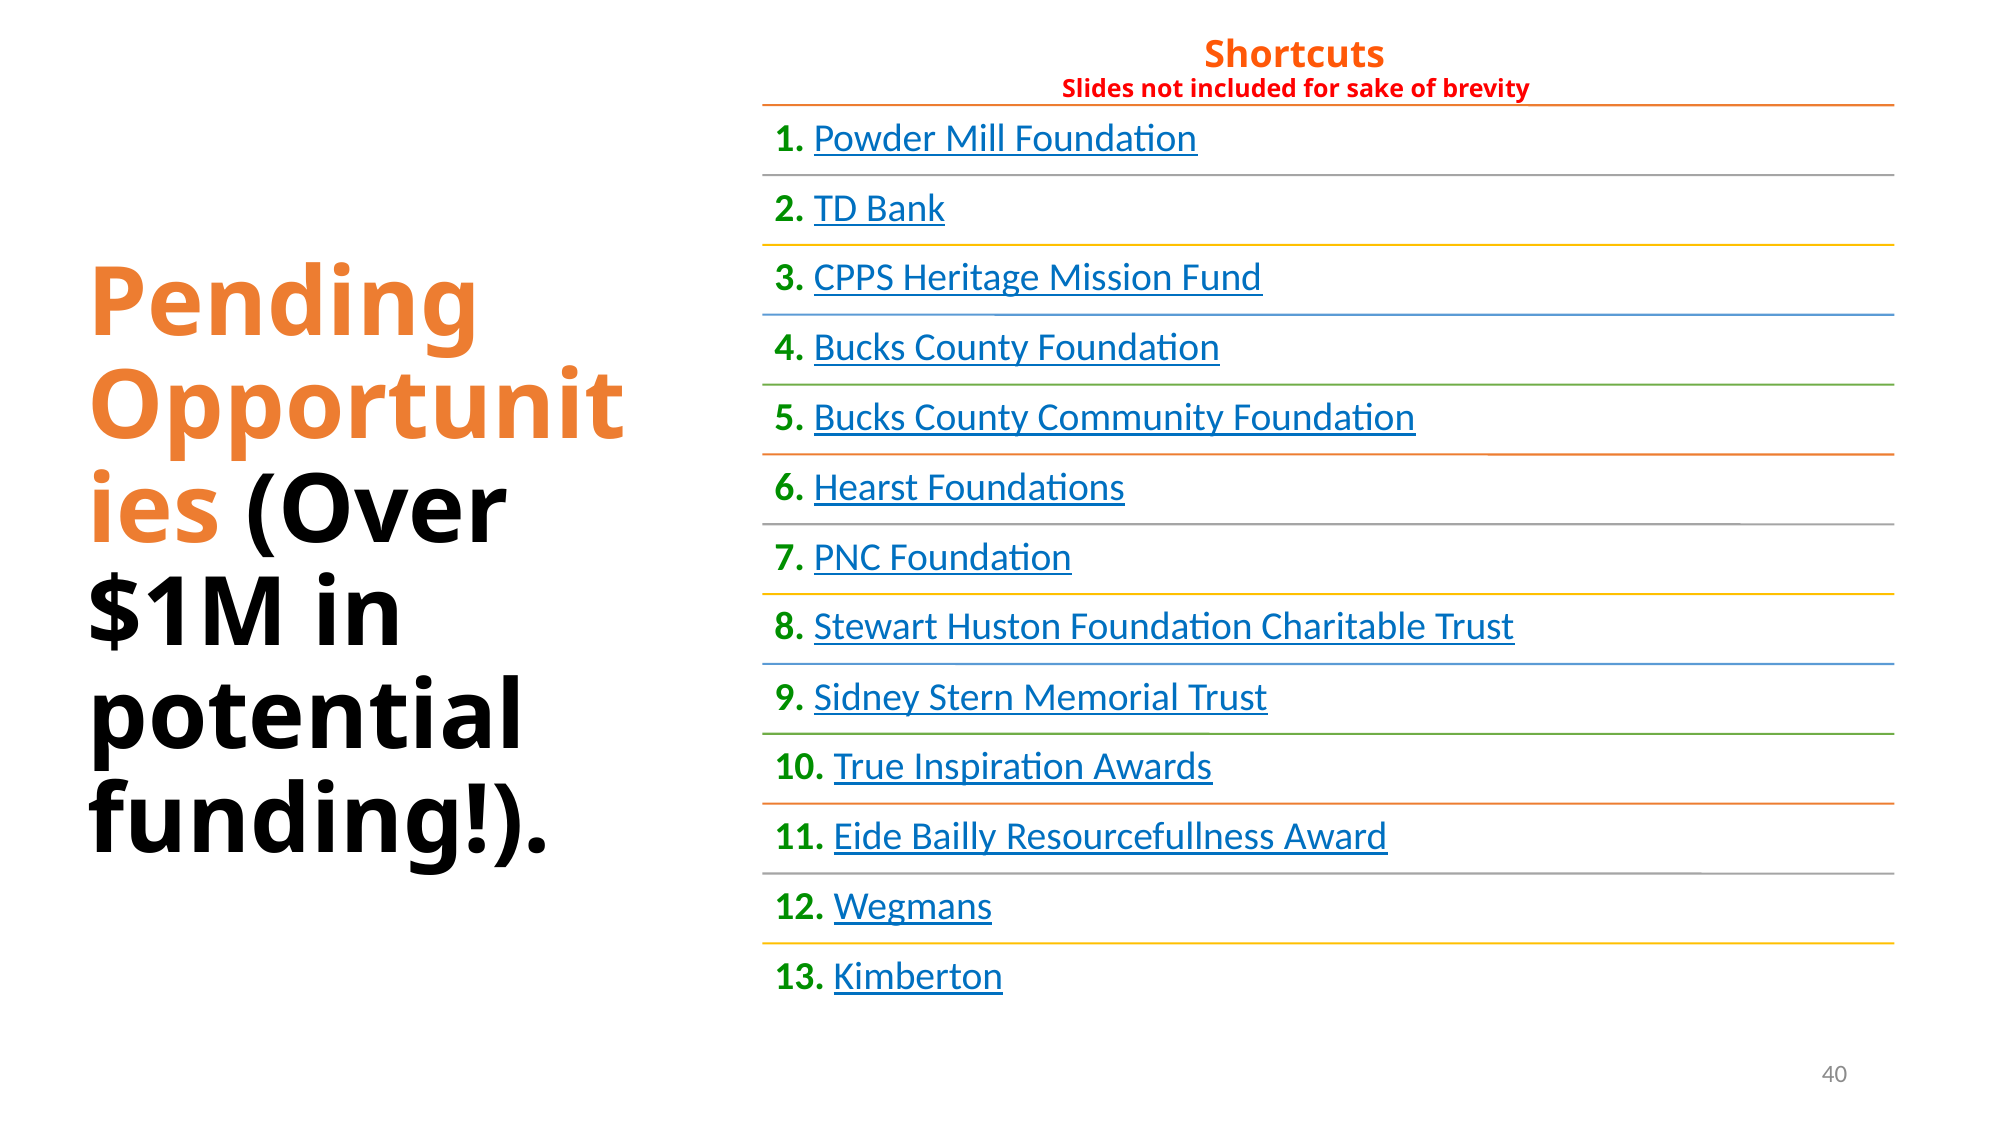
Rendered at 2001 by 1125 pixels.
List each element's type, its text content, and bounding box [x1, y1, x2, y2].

title Pending Opportunities (Over $1M in potential funding!). [72, 105, 665, 1021]
slide_number 40 [1412, 1042, 1863, 1103]
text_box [762, 105, 1895, 1014]
text_box Shortcuts Slides not included for sake of brevity [809, 50, 1790, 105]
